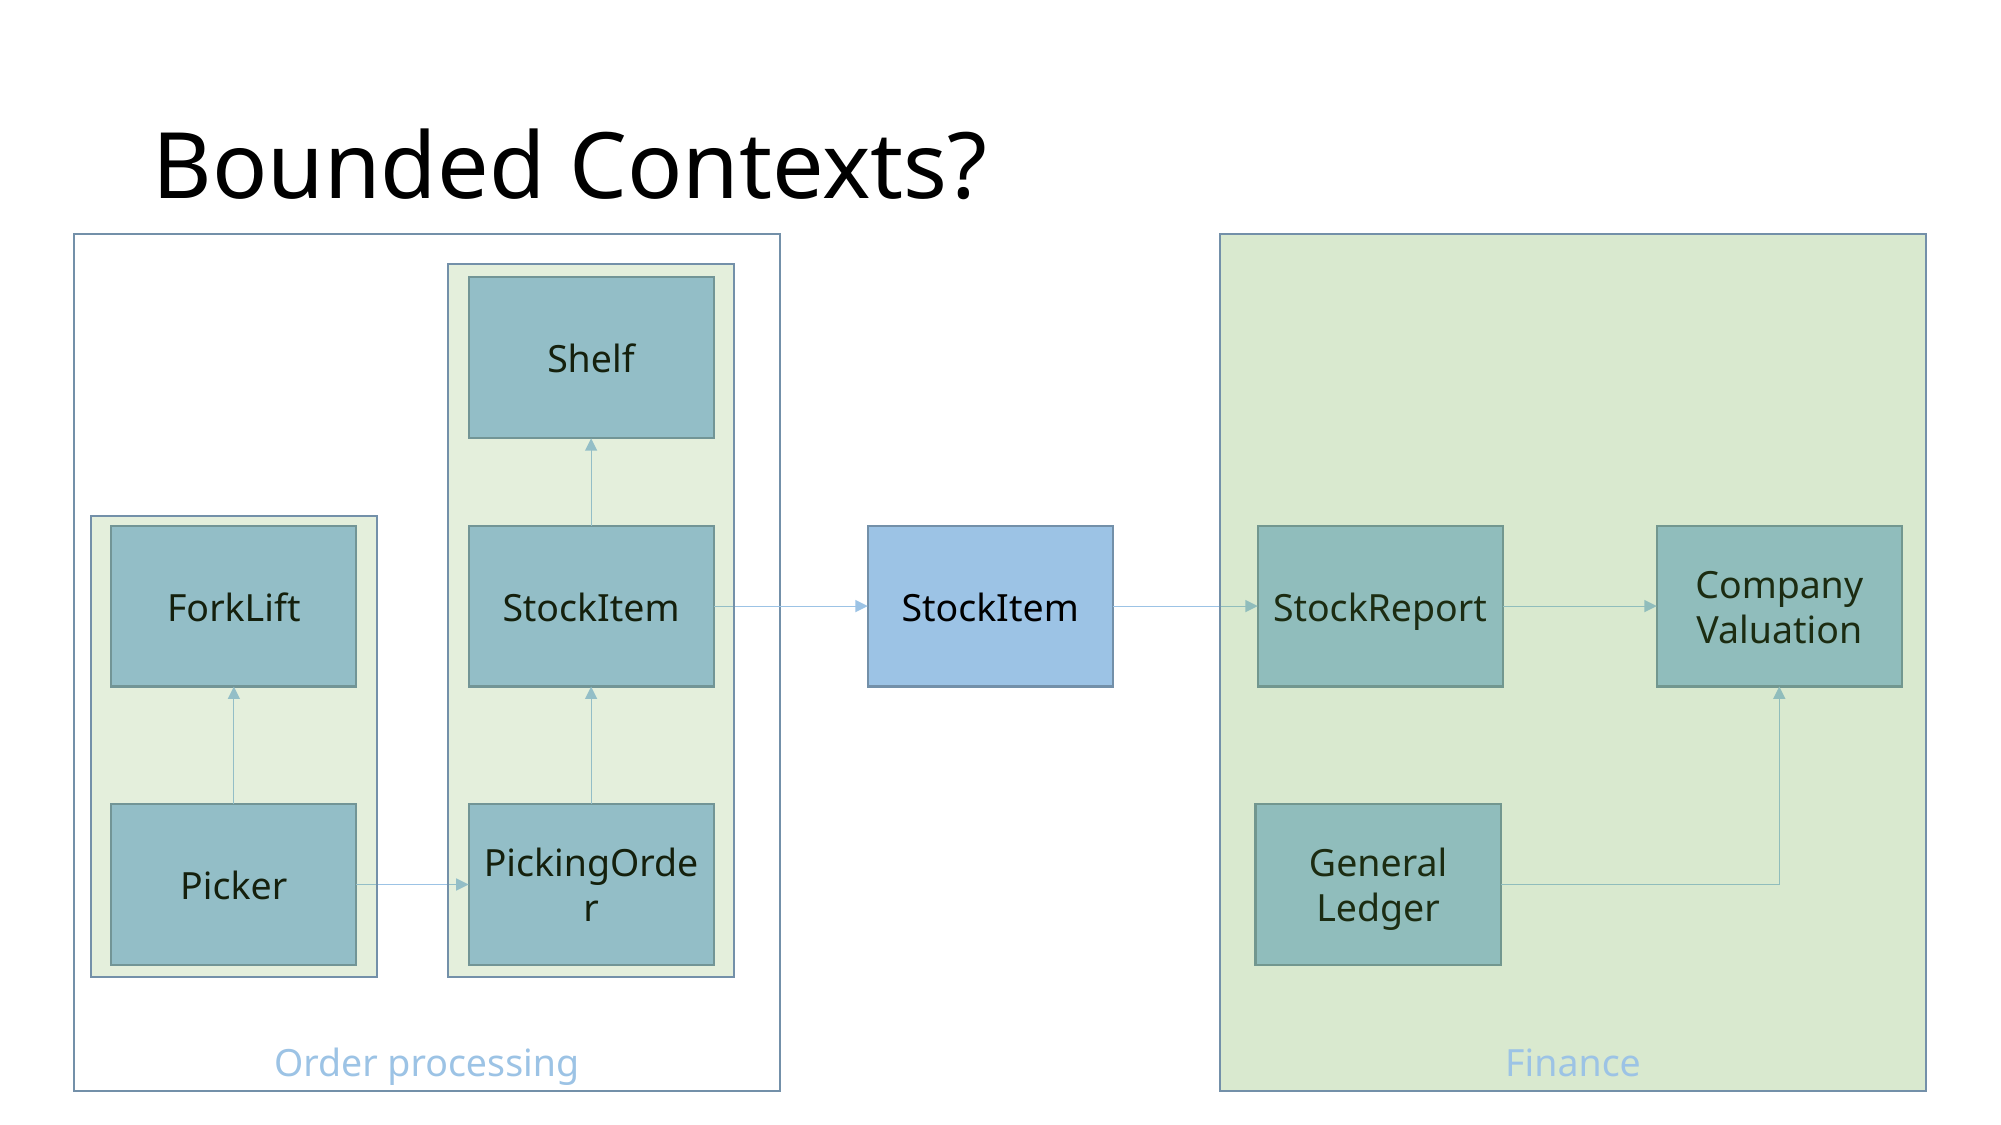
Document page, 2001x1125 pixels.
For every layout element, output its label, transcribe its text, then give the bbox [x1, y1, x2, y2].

text_box [90, 515, 378, 978]
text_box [1500, 686, 1780, 885]
title Bounded Contexts? [137, 59, 1863, 278]
text_box [447, 263, 735, 978]
text_box Finance [1219, 233, 1927, 1092]
text_box Order processing [73, 233, 781, 1092]
text_box StockItem [867, 525, 1114, 688]
